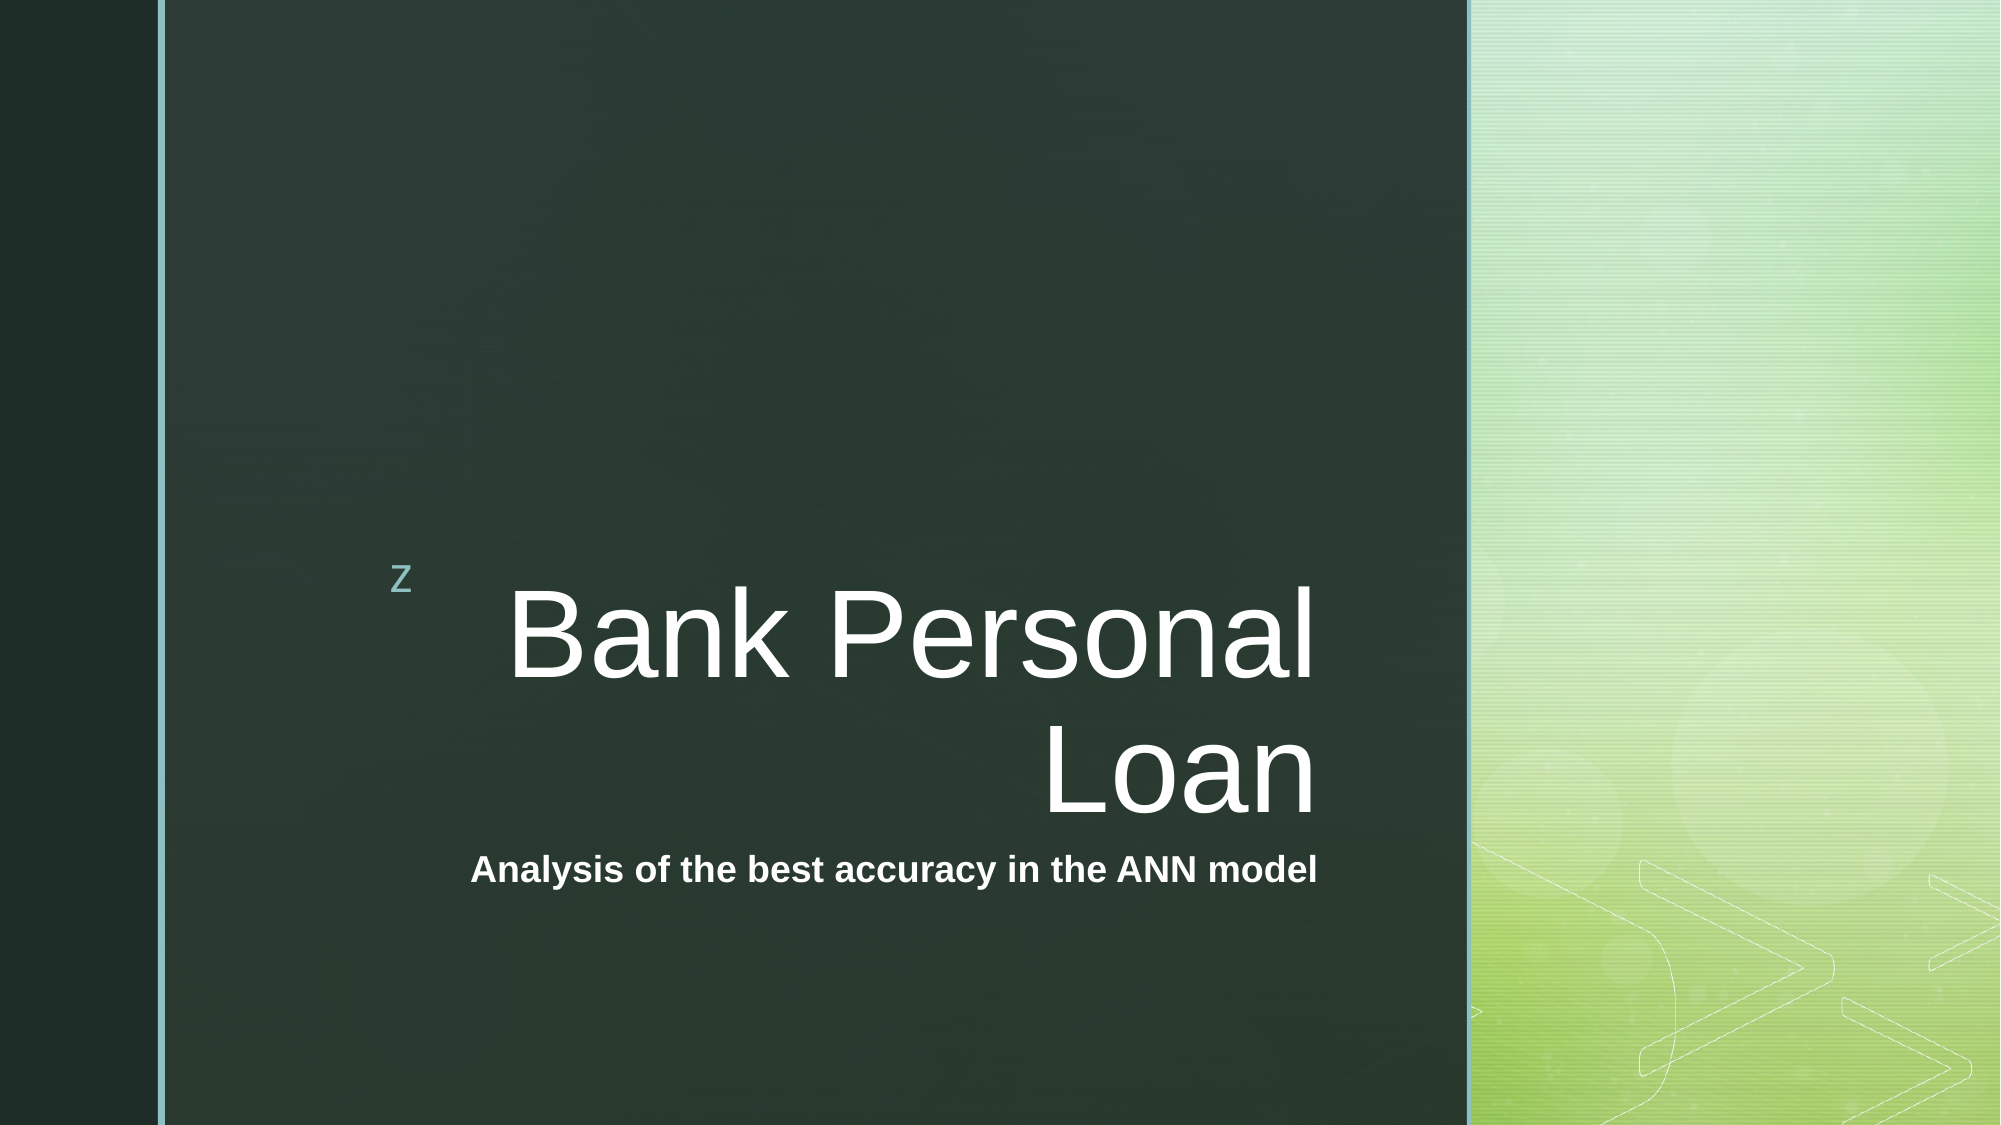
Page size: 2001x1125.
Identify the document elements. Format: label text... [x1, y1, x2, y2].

subtitle Analysis of the best accuracy in the ANN model [454, 835, 1334, 898]
title Bank Personal Loan [428, 562, 1334, 935]
picture [1472, 0, 2001, 1125]
